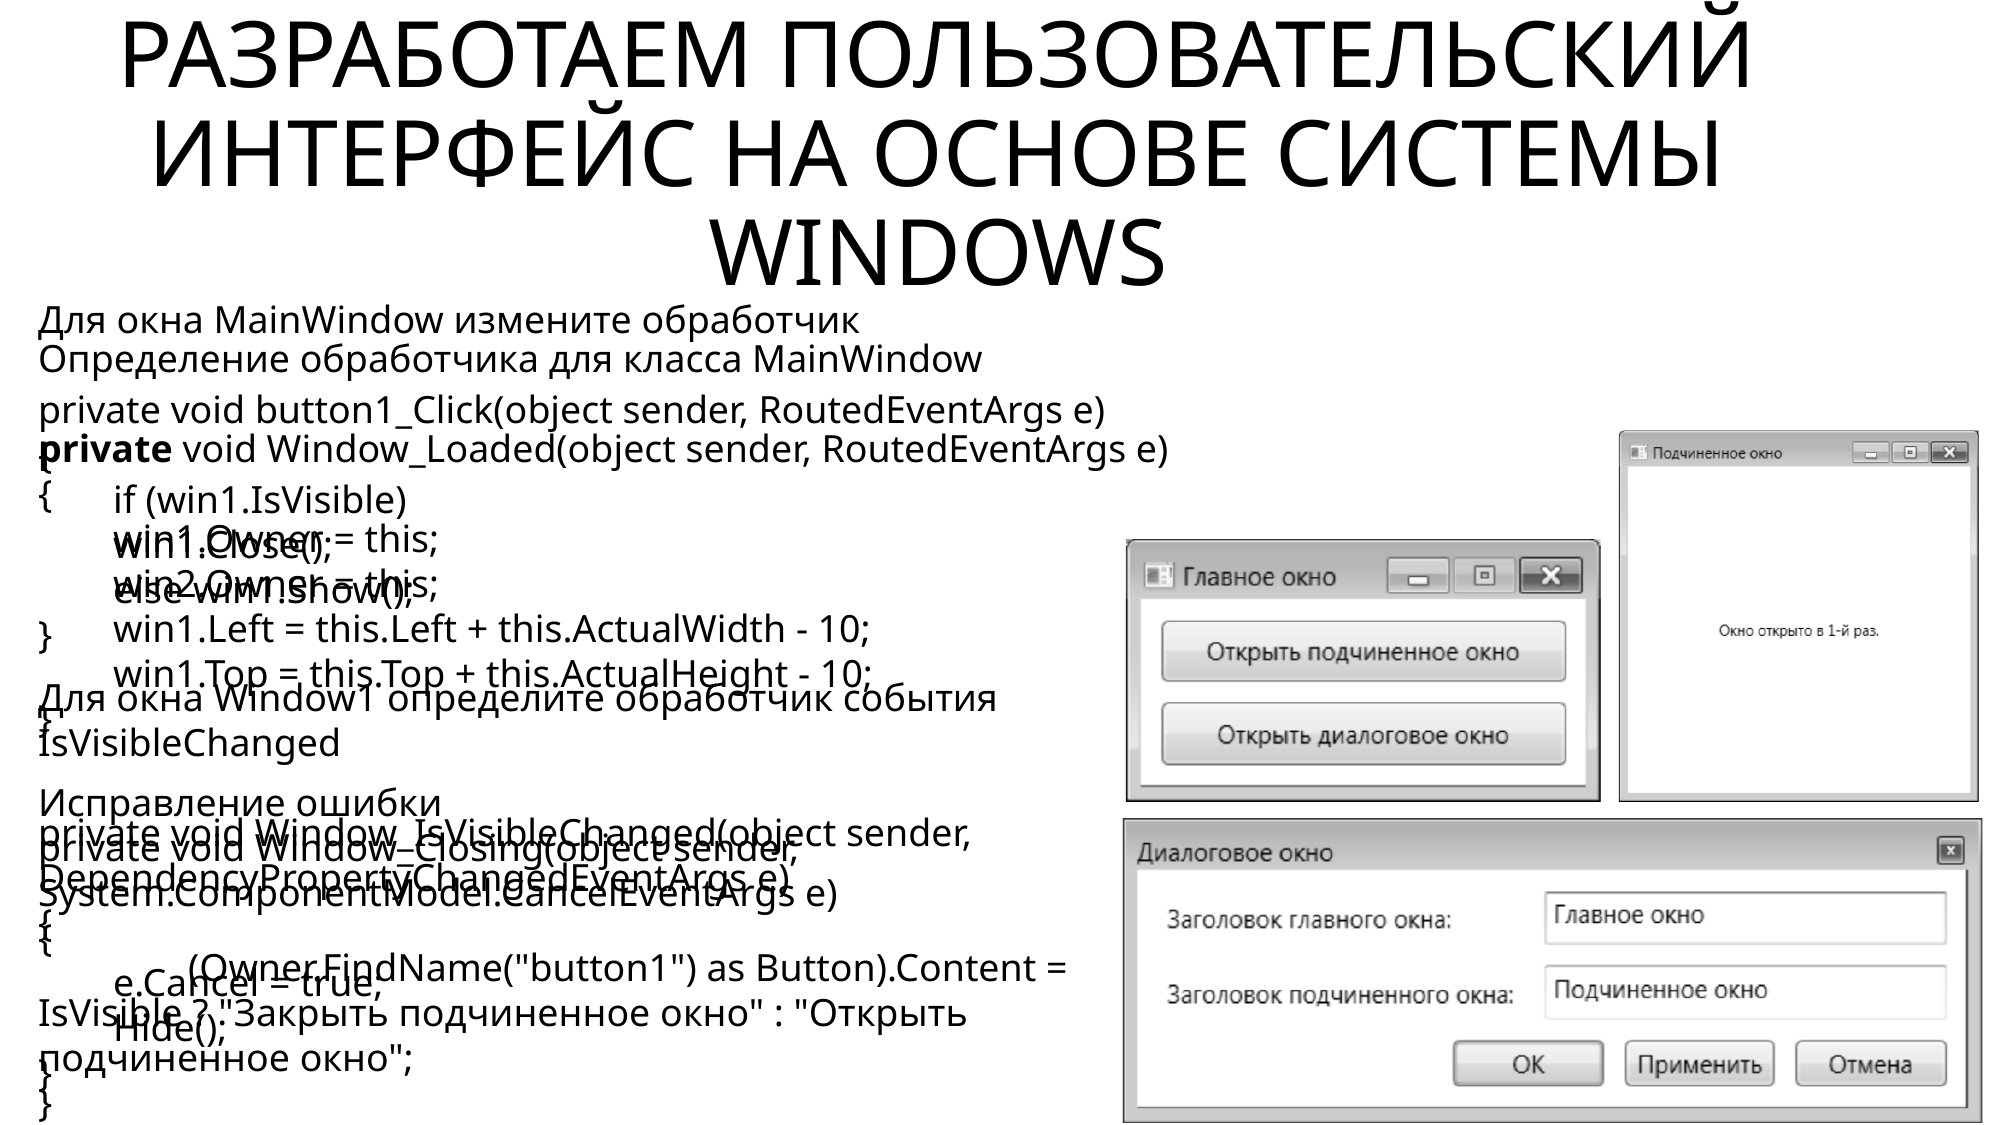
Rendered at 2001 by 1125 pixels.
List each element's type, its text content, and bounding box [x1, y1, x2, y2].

text_box Для окна Window1 определите обработчик события IsVisibleChanged private void Window_IsVisibleChanged(object sender, DependencyPropertyChangedEventArgs e) { (Owner.FindName("button1") as Button).Content = IsVisible ? "Закрыть подчиненное окно" : "Открыть подчиненное окно"; } [23, 667, 1113, 1125]
picture [1116, 423, 2000, 1125]
title Разработаем пользовательский интерфейс на основе системы Windows [0, 24, 1876, 289]
text_box Для окна MainWindow измените обработчик private void button1_Click(object sender, RoutedEventArgs e) { if (win1.IsVisible) win1.Close(); else win1.Show(); } [23, 288, 1448, 664]
